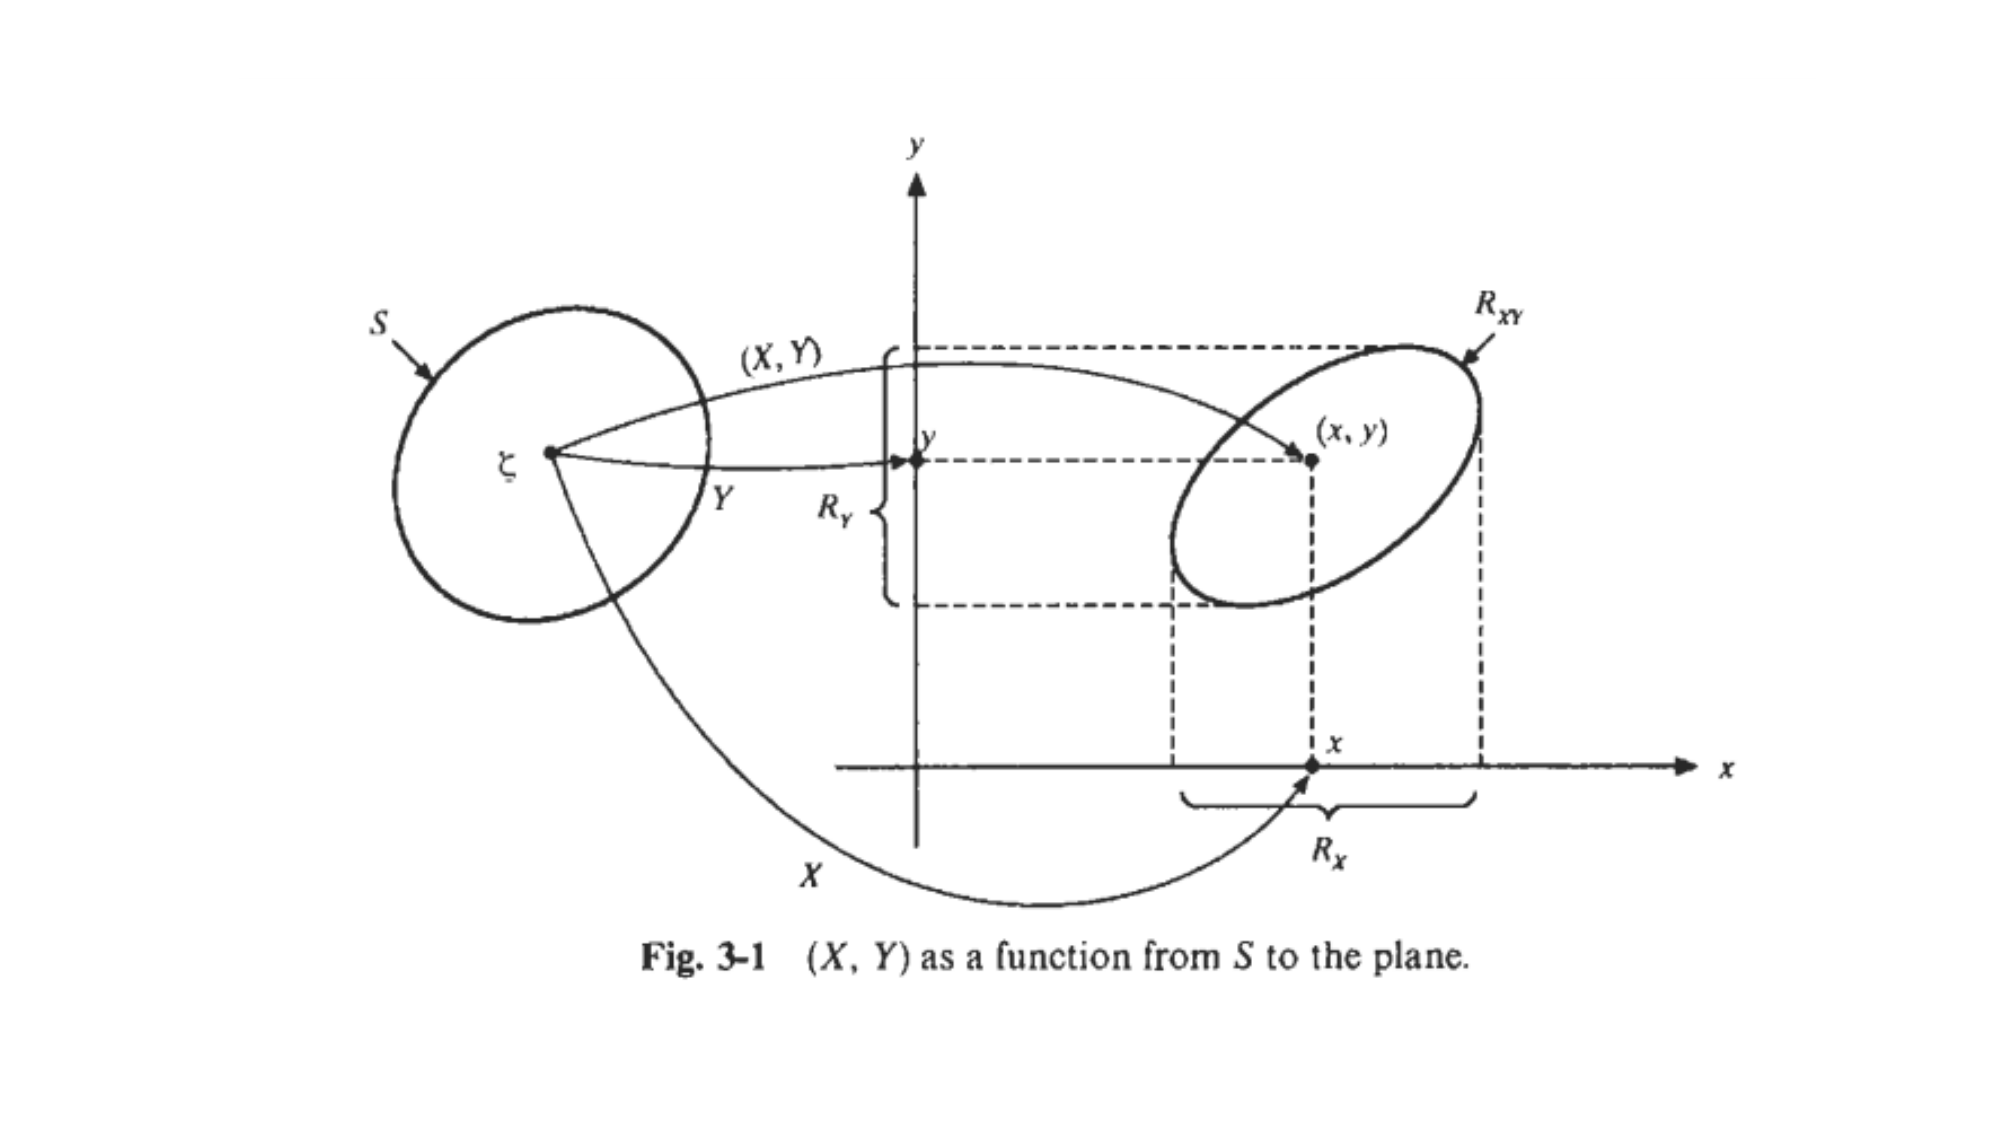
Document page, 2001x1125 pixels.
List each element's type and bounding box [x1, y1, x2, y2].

picture [239, 77, 1816, 1014]
